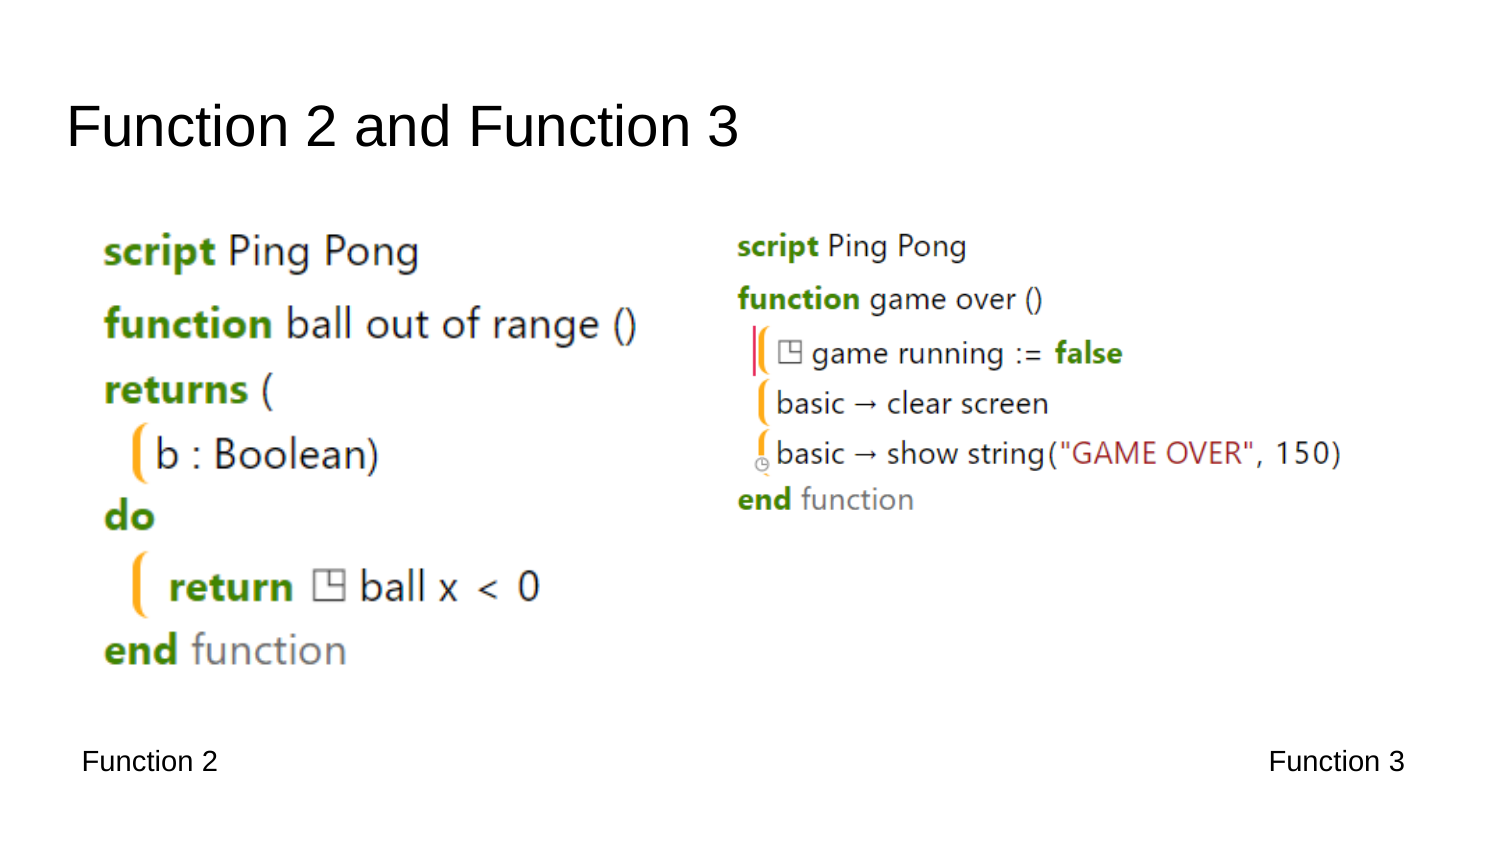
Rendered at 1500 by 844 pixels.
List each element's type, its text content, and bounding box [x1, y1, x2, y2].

text_box Function 3 [1253, 727, 1449, 795]
text_box Function 2 [66, 735, 372, 795]
picture [710, 208, 1372, 533]
title Function 2 and Function 3 [51, 72, 1449, 167]
picture [66, 208, 680, 728]
